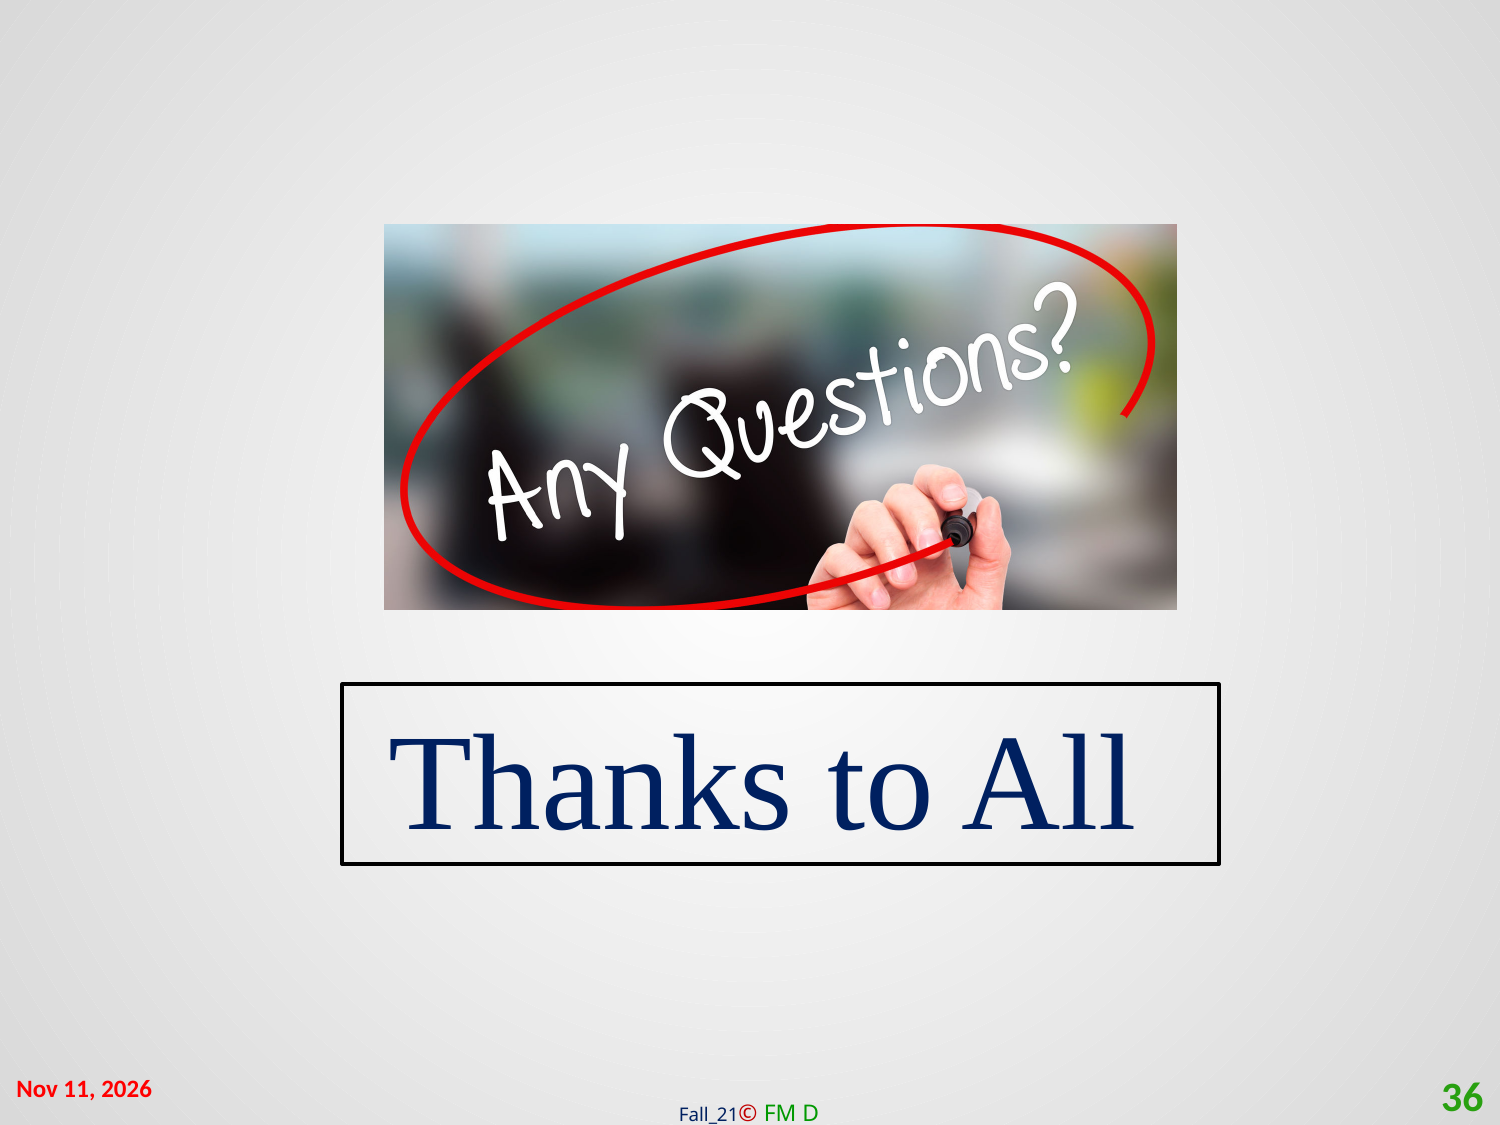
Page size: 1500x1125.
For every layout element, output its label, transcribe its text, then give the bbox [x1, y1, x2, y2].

slide_number 10-Jan-22 [1, 1057, 352, 1118]
text_box Thanks to All [340, 682, 1221, 866]
slide_number 36 [1148, 1065, 1499, 1125]
picture [384, 224, 1177, 610]
